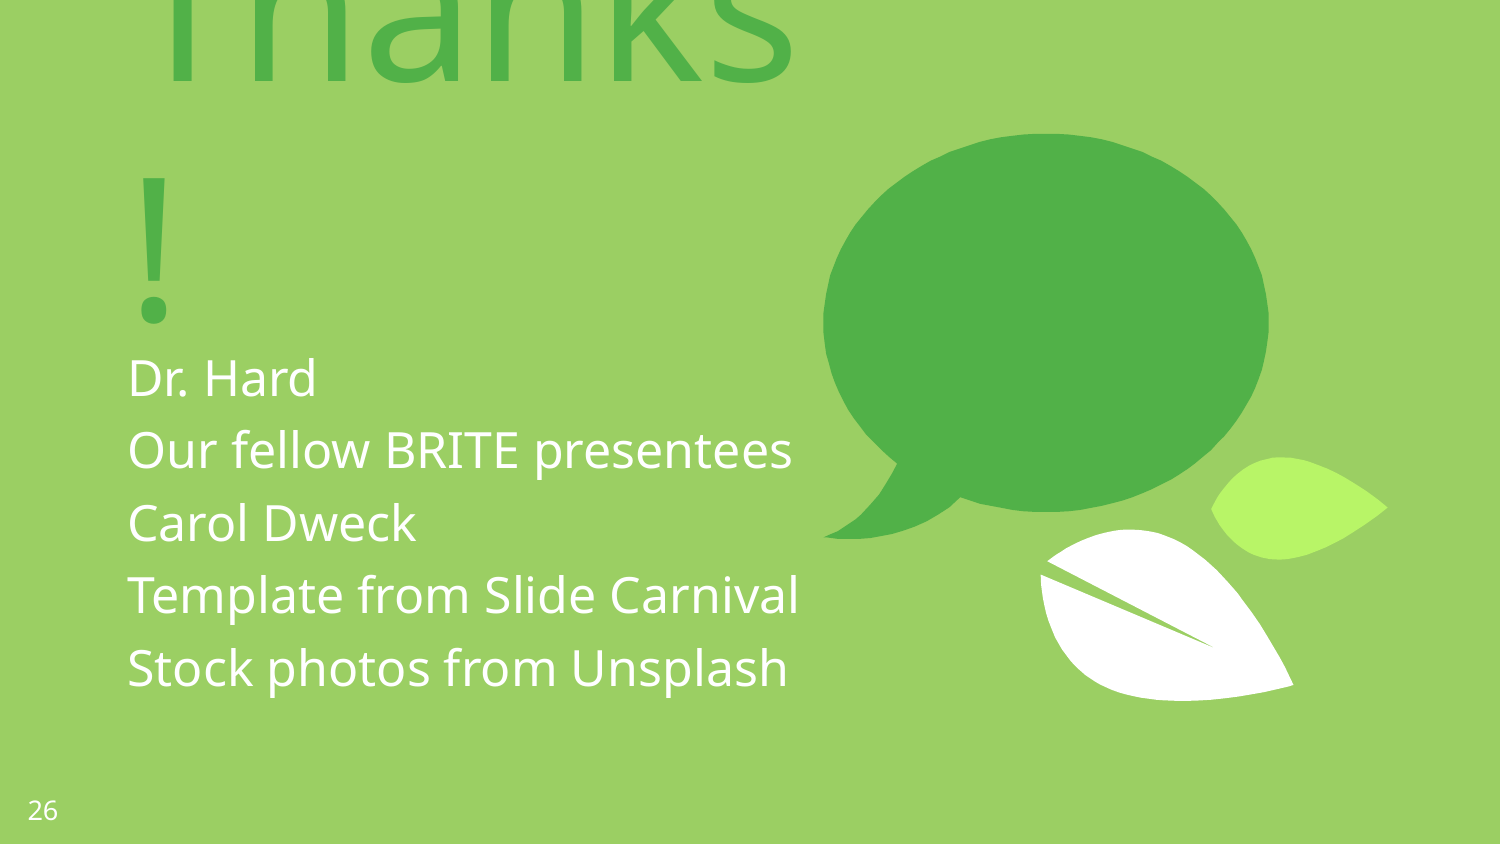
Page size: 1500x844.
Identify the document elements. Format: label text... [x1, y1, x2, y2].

slide_number 26 [12, 779, 103, 844]
text_box [1040, 529, 1294, 701]
subtitle Dr. Hard Our fellow BRITE presentees Carol Dweck Template from Slide Carnival Stock photos from Unsplash [112, 331, 833, 716]
text_box [1211, 457, 1388, 560]
title Thanks! [112, 234, 833, 331]
text_box [823, 133, 1269, 539]
